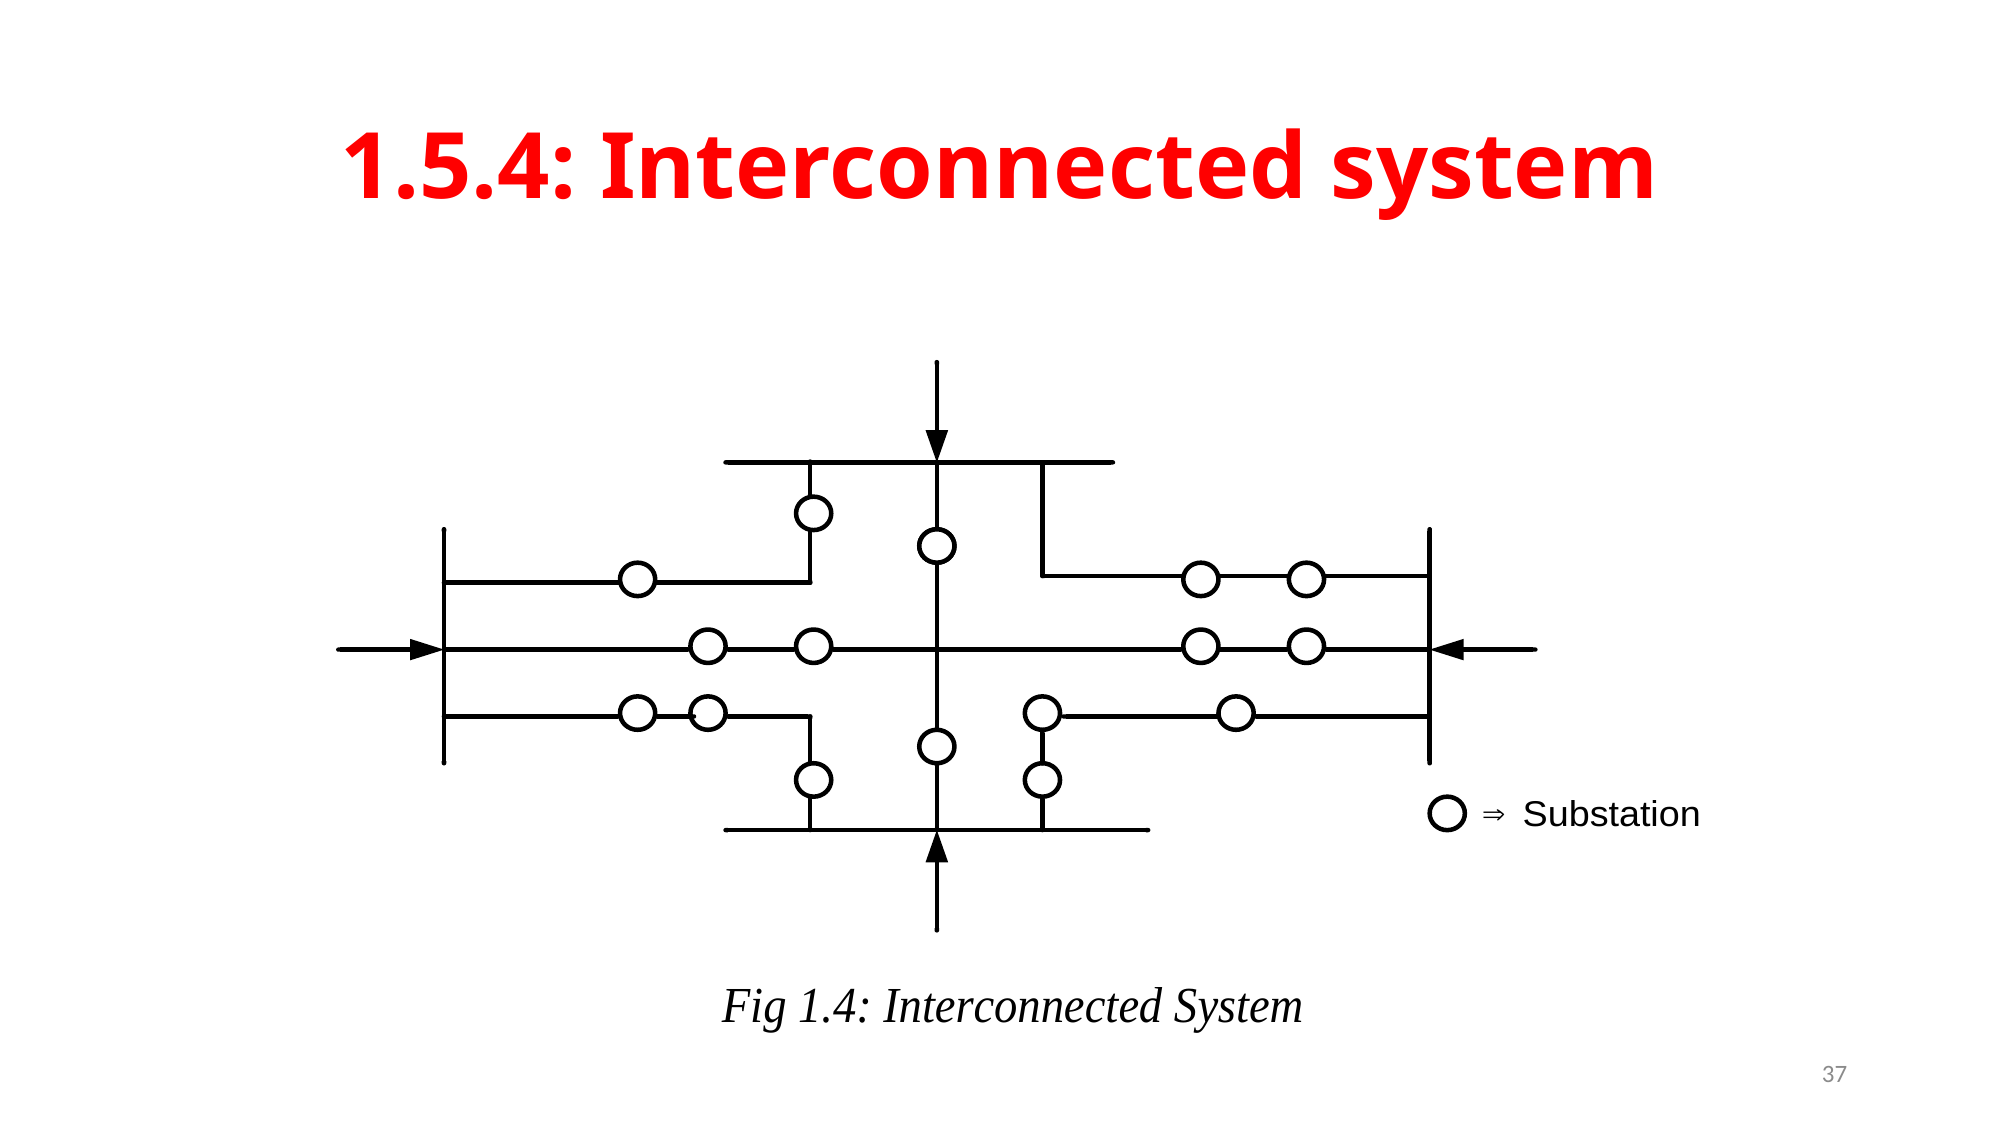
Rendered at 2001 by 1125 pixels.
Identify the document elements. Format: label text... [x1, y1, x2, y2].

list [137, 324, 1890, 1043]
slide_number 37 [1412, 1043, 1863, 1103]
title 1.5.4: Interconnected system [137, 59, 1863, 278]
